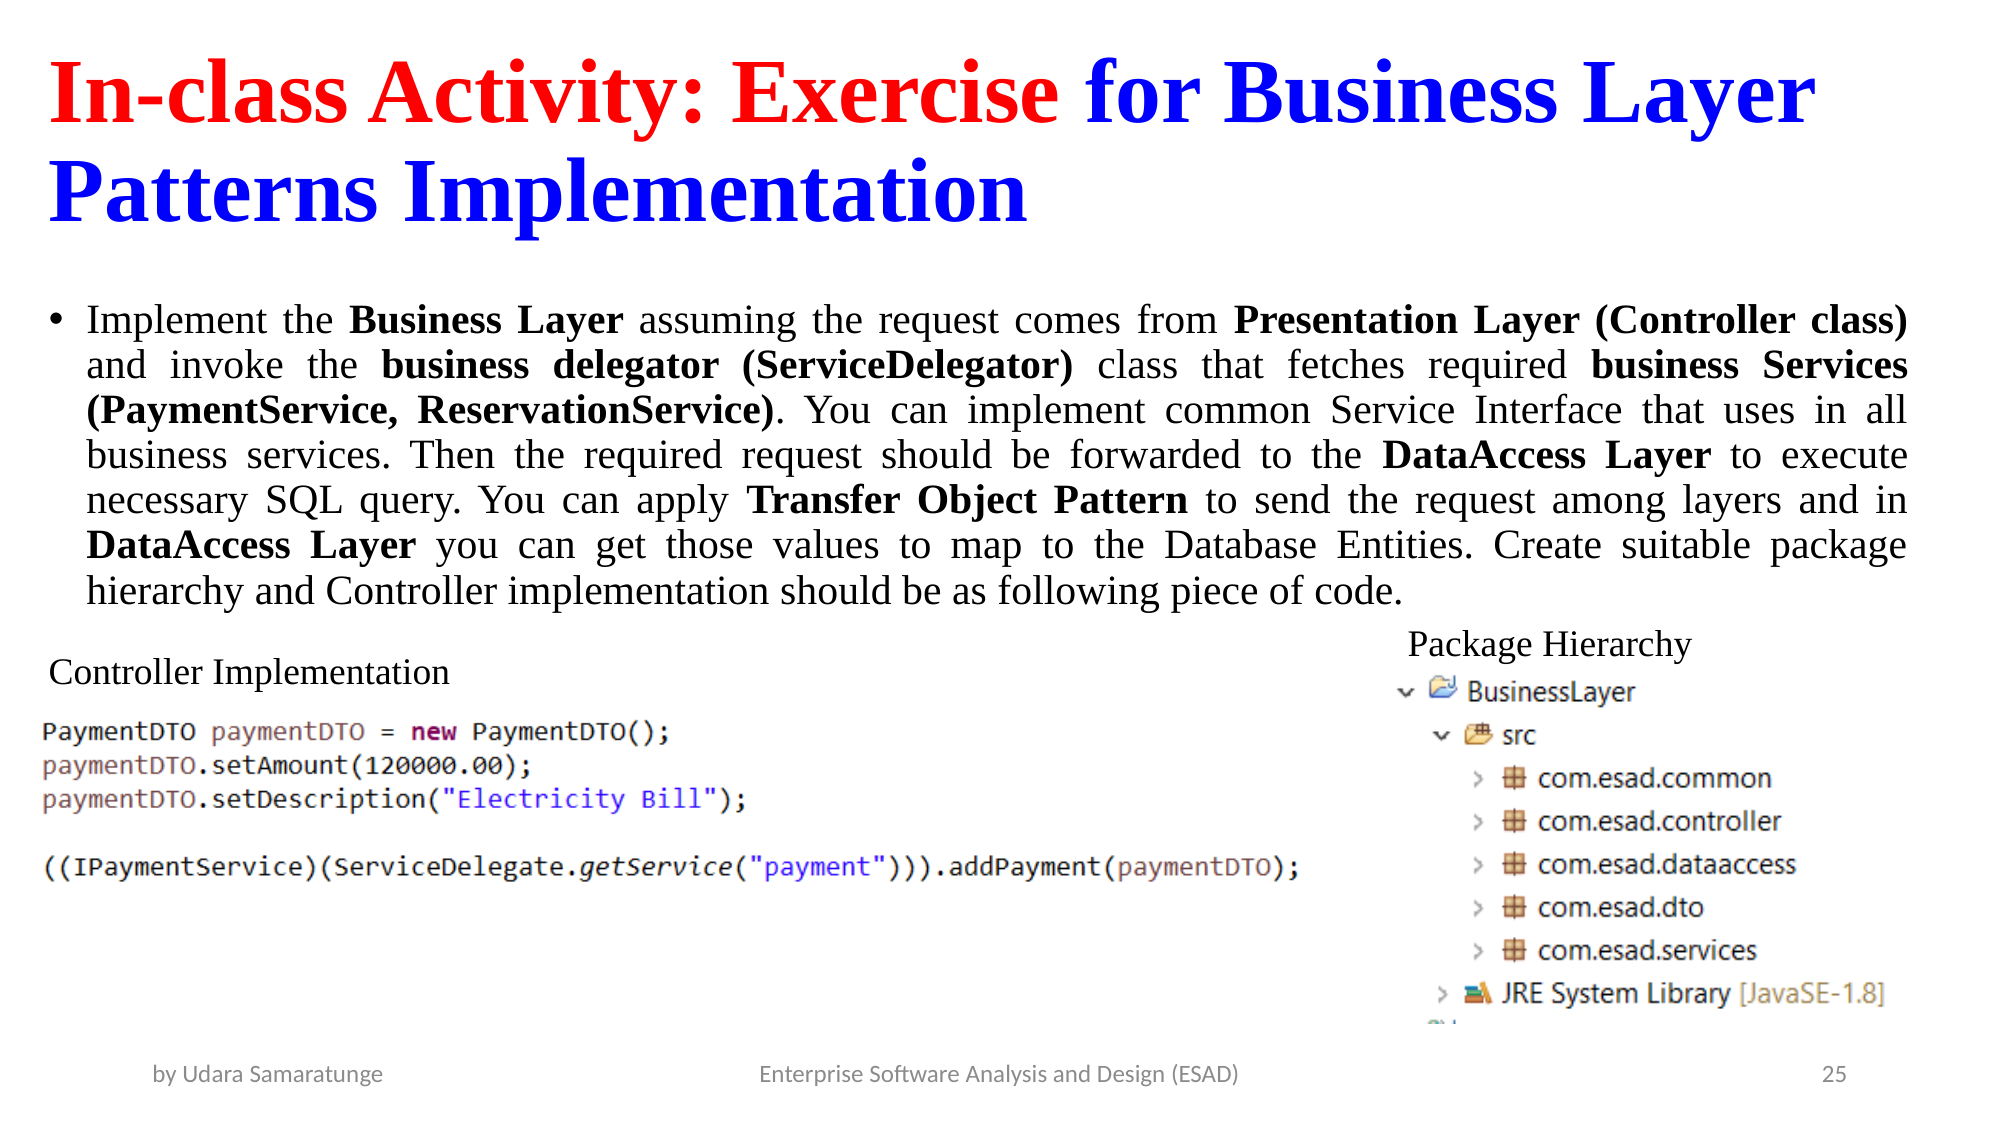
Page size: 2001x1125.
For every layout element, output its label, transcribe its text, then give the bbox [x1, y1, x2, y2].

text_box In-class Activity: Exercise for Business Layer Patterns Implementation [33, 34, 2000, 252]
list Implement the Business Layer assuming the request comes from Presentation Layer (Controller class) and invoke the business delegator (ServiceDelegator) class that fetches required business Services (PaymentService, ReservationService). You can implement common Service Interface that uses in all business services. Then the required request should be forwarded to the DataAccess Layer to execute necessary SQL query. You can apply Transfer Object Pattern to send the request among layers and in DataAccess Layer you can get those values to map to the Database Entities. Create suitable package hierarchy and Controller implementation should be as following piece of code. [33, 290, 1924, 670]
slide_number by Udara Samaratunge [137, 1042, 588, 1103]
text_box Package Hierarchy [1393, 611, 1882, 672]
slide_number 25 [1412, 1042, 1863, 1103]
picture [1381, 672, 1924, 1024]
text_box Controller Implementation [33, 639, 618, 699]
picture [33, 708, 1308, 908]
footer Enterprise Software Analysis and Design (ESAD) [662, 1042, 1338, 1103]
